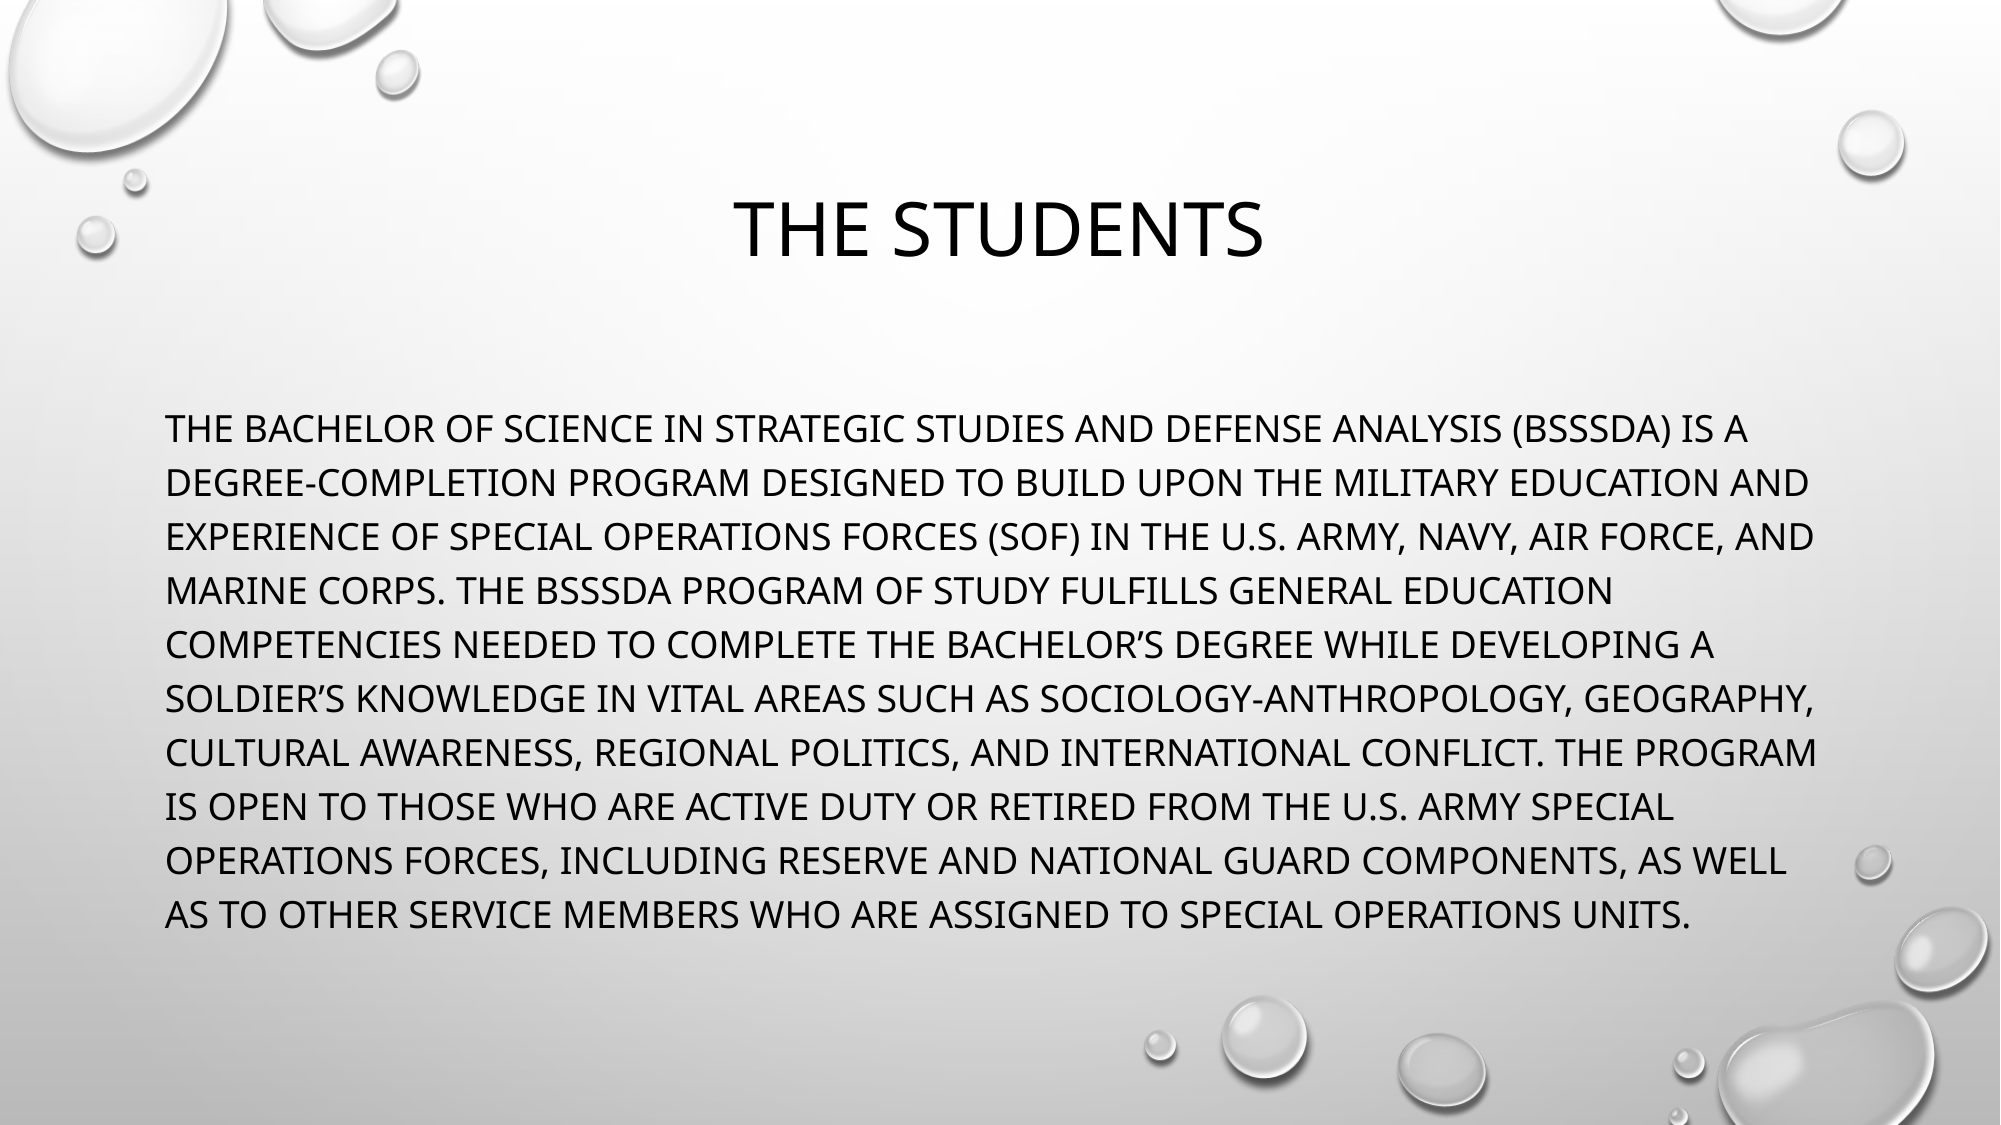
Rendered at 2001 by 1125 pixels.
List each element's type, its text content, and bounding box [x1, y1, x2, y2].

picture [0, 0, 2000, 1125]
title The Students [149, 101, 1851, 364]
list The Bachelor of Science in Strategic Studies and Defense Analysis (BSSSDA) is a degree-completion program designed to build upon the military education and experience of Special Operations Forces (SOF) in the U.S. Army, Navy, Air Force, and Marine Corps. The BSSSDA program of study fulfills general education competencies needed to complete the bachelor’s degree while developing a soldier’s knowledge in vital areas such as sociology-anthropology, geography, cultural awareness, regional politics, and international conflict. The program is open to those who are active duty or retired from the U.S. Army Special Operations Forces, including reserve and National Guard components, as well as to other service members who are assigned to Special Operations Units. [149, 388, 1850, 950]
